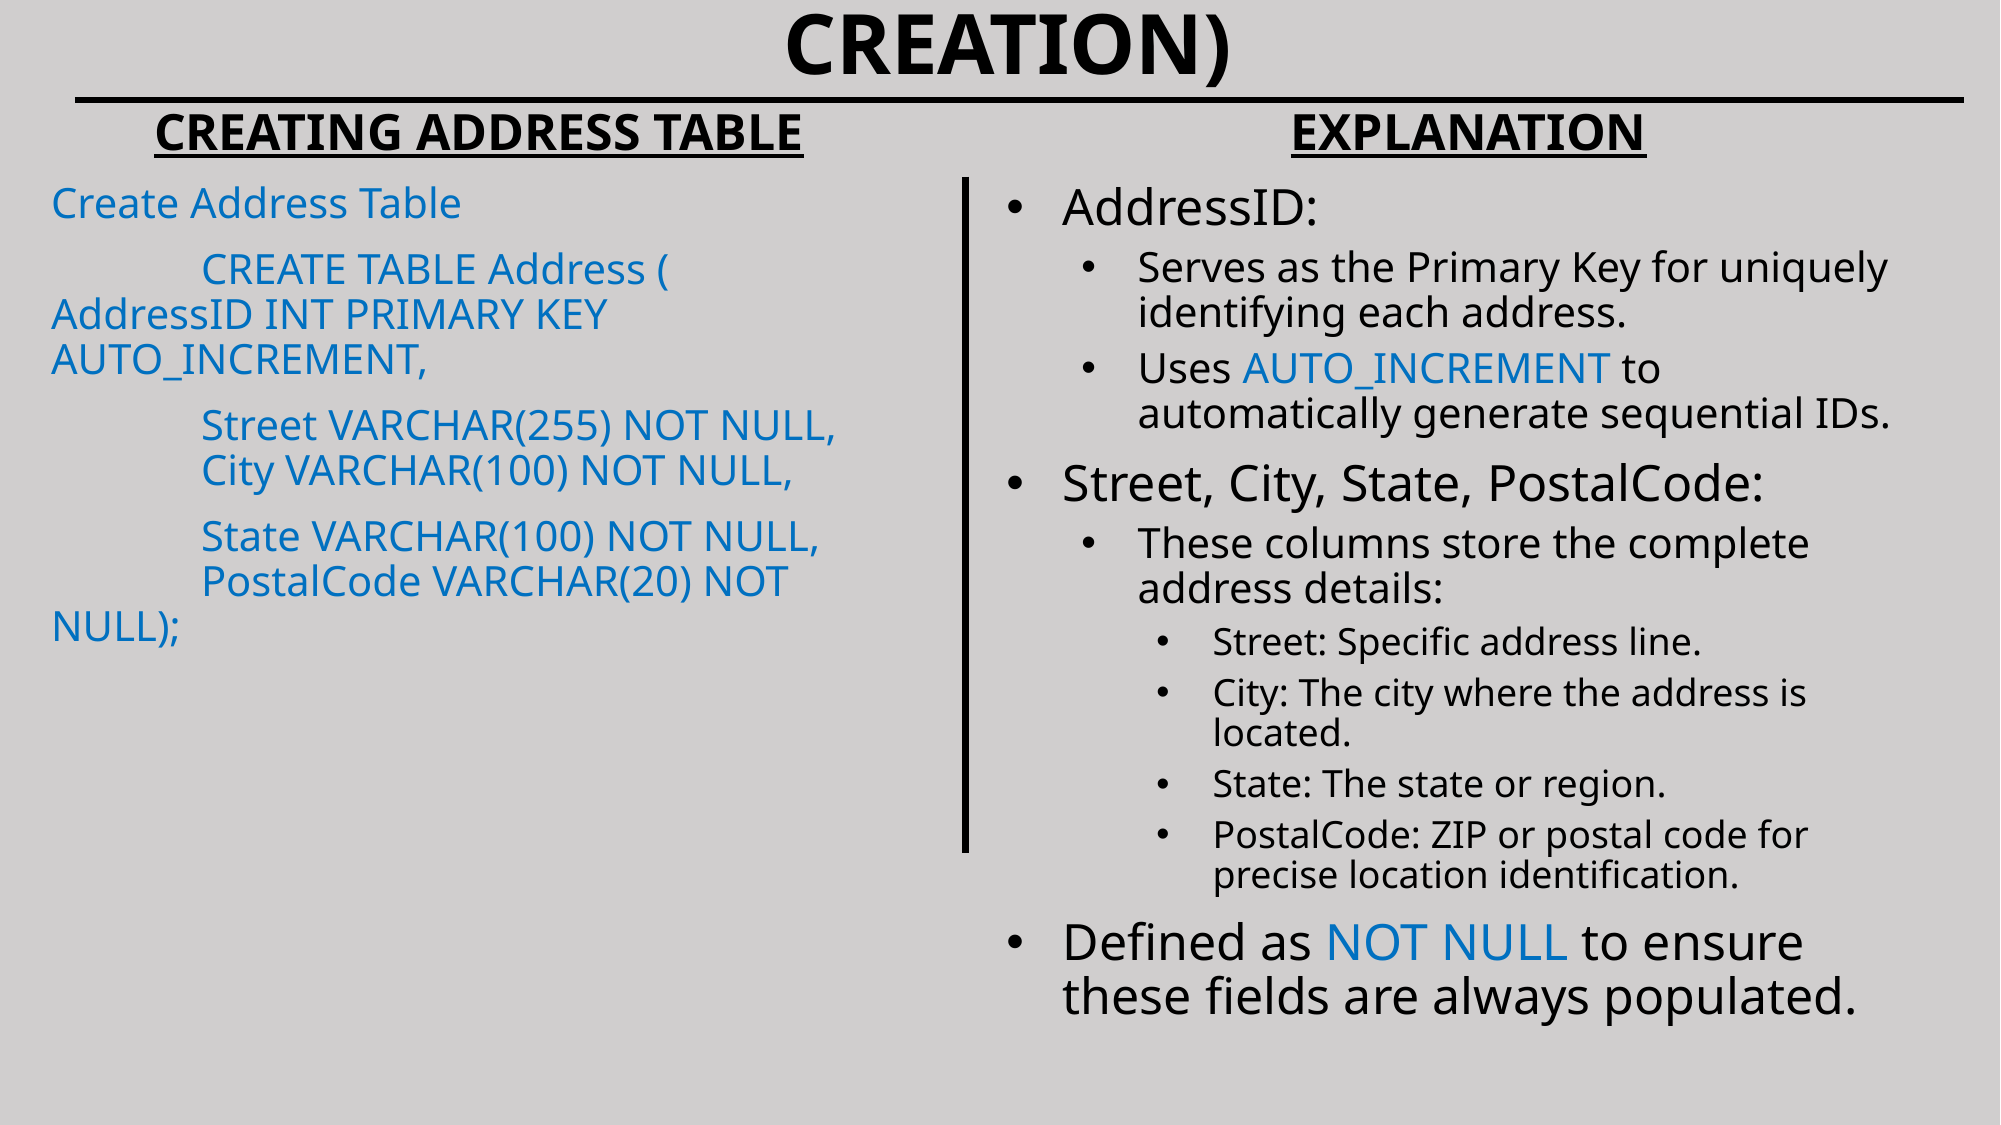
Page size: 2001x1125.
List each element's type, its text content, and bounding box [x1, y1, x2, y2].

subtitle CREATING ADDRESS TABLE Create Address Table CREATE TABLE Address ( AddressID INT PRIMARY KEY AUTO_INCREMENT, Street VARCHAR(255) NOT NULL, City VARCHAR(100) NOT NULL, State VARCHAR(100) NOT NULL, PostalCode VARCHAR(20) NOT NULL); [35, 99, 922, 1038]
text_box EXPLANATION AddressID: Serves as the Primary Key for uniquely identifying each address. Uses AUTO_INCREMENT to automatically generate sequential IDs. Street, City, State, PostalCode: These columns store the complete address details: Street: Specific address line. City: The city where the address is located. State: The state or region. PostalCode: ZIP or postal code for precise location identification. Defined as NOT NULL to ensure these fields are always populated. [991, 100, 1946, 1038]
title DATA DEFINITION STATEMENTS (TABLE CREATION) [0, 13, 2000, 100]
